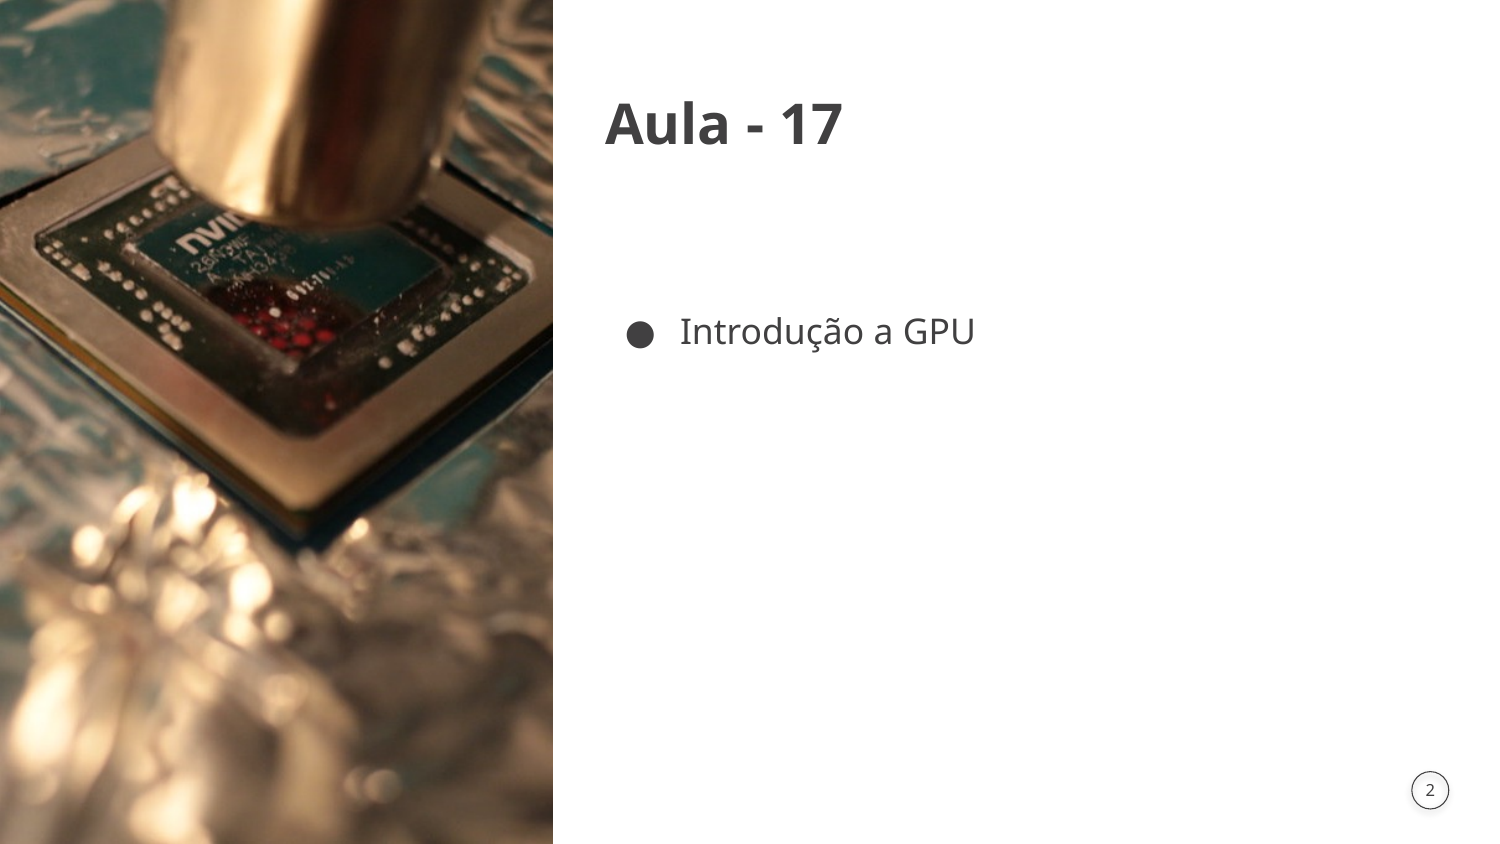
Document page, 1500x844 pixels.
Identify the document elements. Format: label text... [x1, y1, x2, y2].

list Introdução a GPU [589, 245, 1449, 743]
picture [0, 0, 553, 844]
title Aula - 17 [589, 72, 1449, 167]
